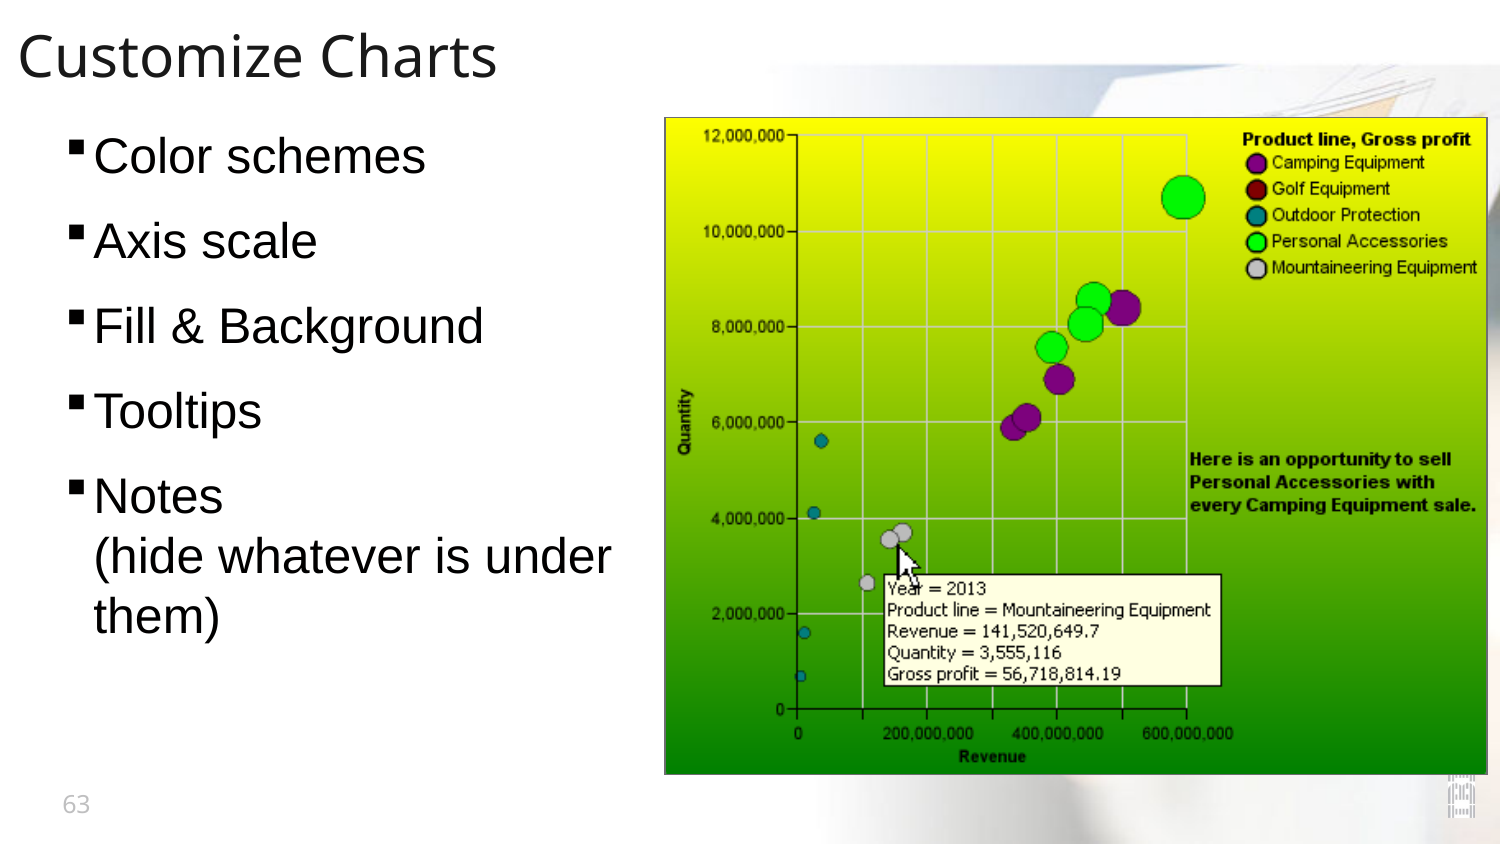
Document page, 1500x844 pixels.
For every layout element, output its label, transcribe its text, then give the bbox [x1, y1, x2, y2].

list Color schemes Axis scale Fill & Background Tooltips Notes (hide whatever is under them) [47, 119, 662, 774]
picture [665, 117, 1487, 774]
title Customize Charts [0, 0, 1500, 119]
slide_number 63 [47, 782, 398, 828]
picture [0, 119, 1500, 844]
